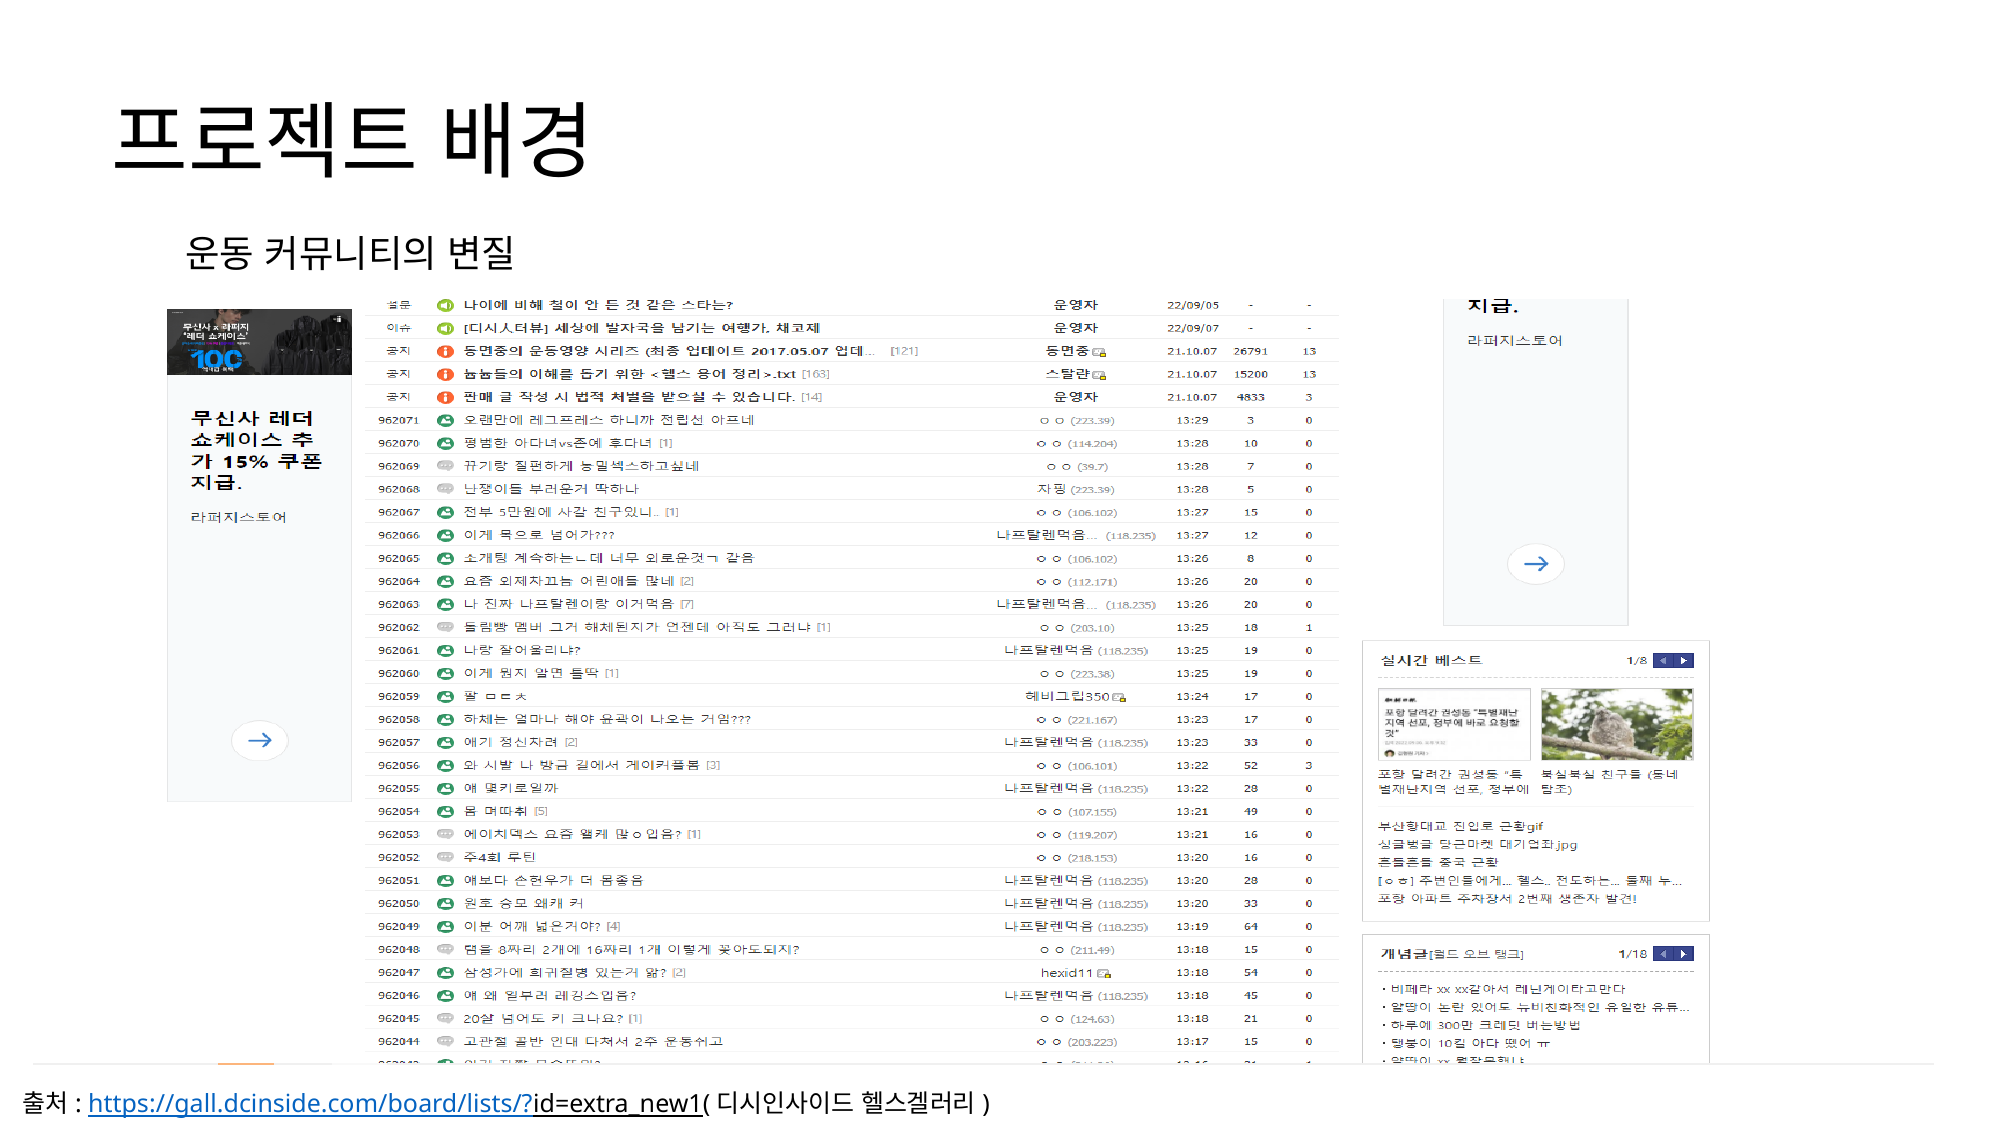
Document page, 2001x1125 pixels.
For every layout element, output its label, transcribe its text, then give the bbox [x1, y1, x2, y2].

list 출처: https://gall.dcinside.com/board/lists/?id=extra_new1(디시인사이드 헬스겔러리) [7, 1080, 1733, 1125]
text_box 운동 커뮤니티의 변질 [170, 222, 1012, 282]
title 프로젝트 배경 [96, 35, 1822, 253]
picture [33, 299, 1934, 1065]
